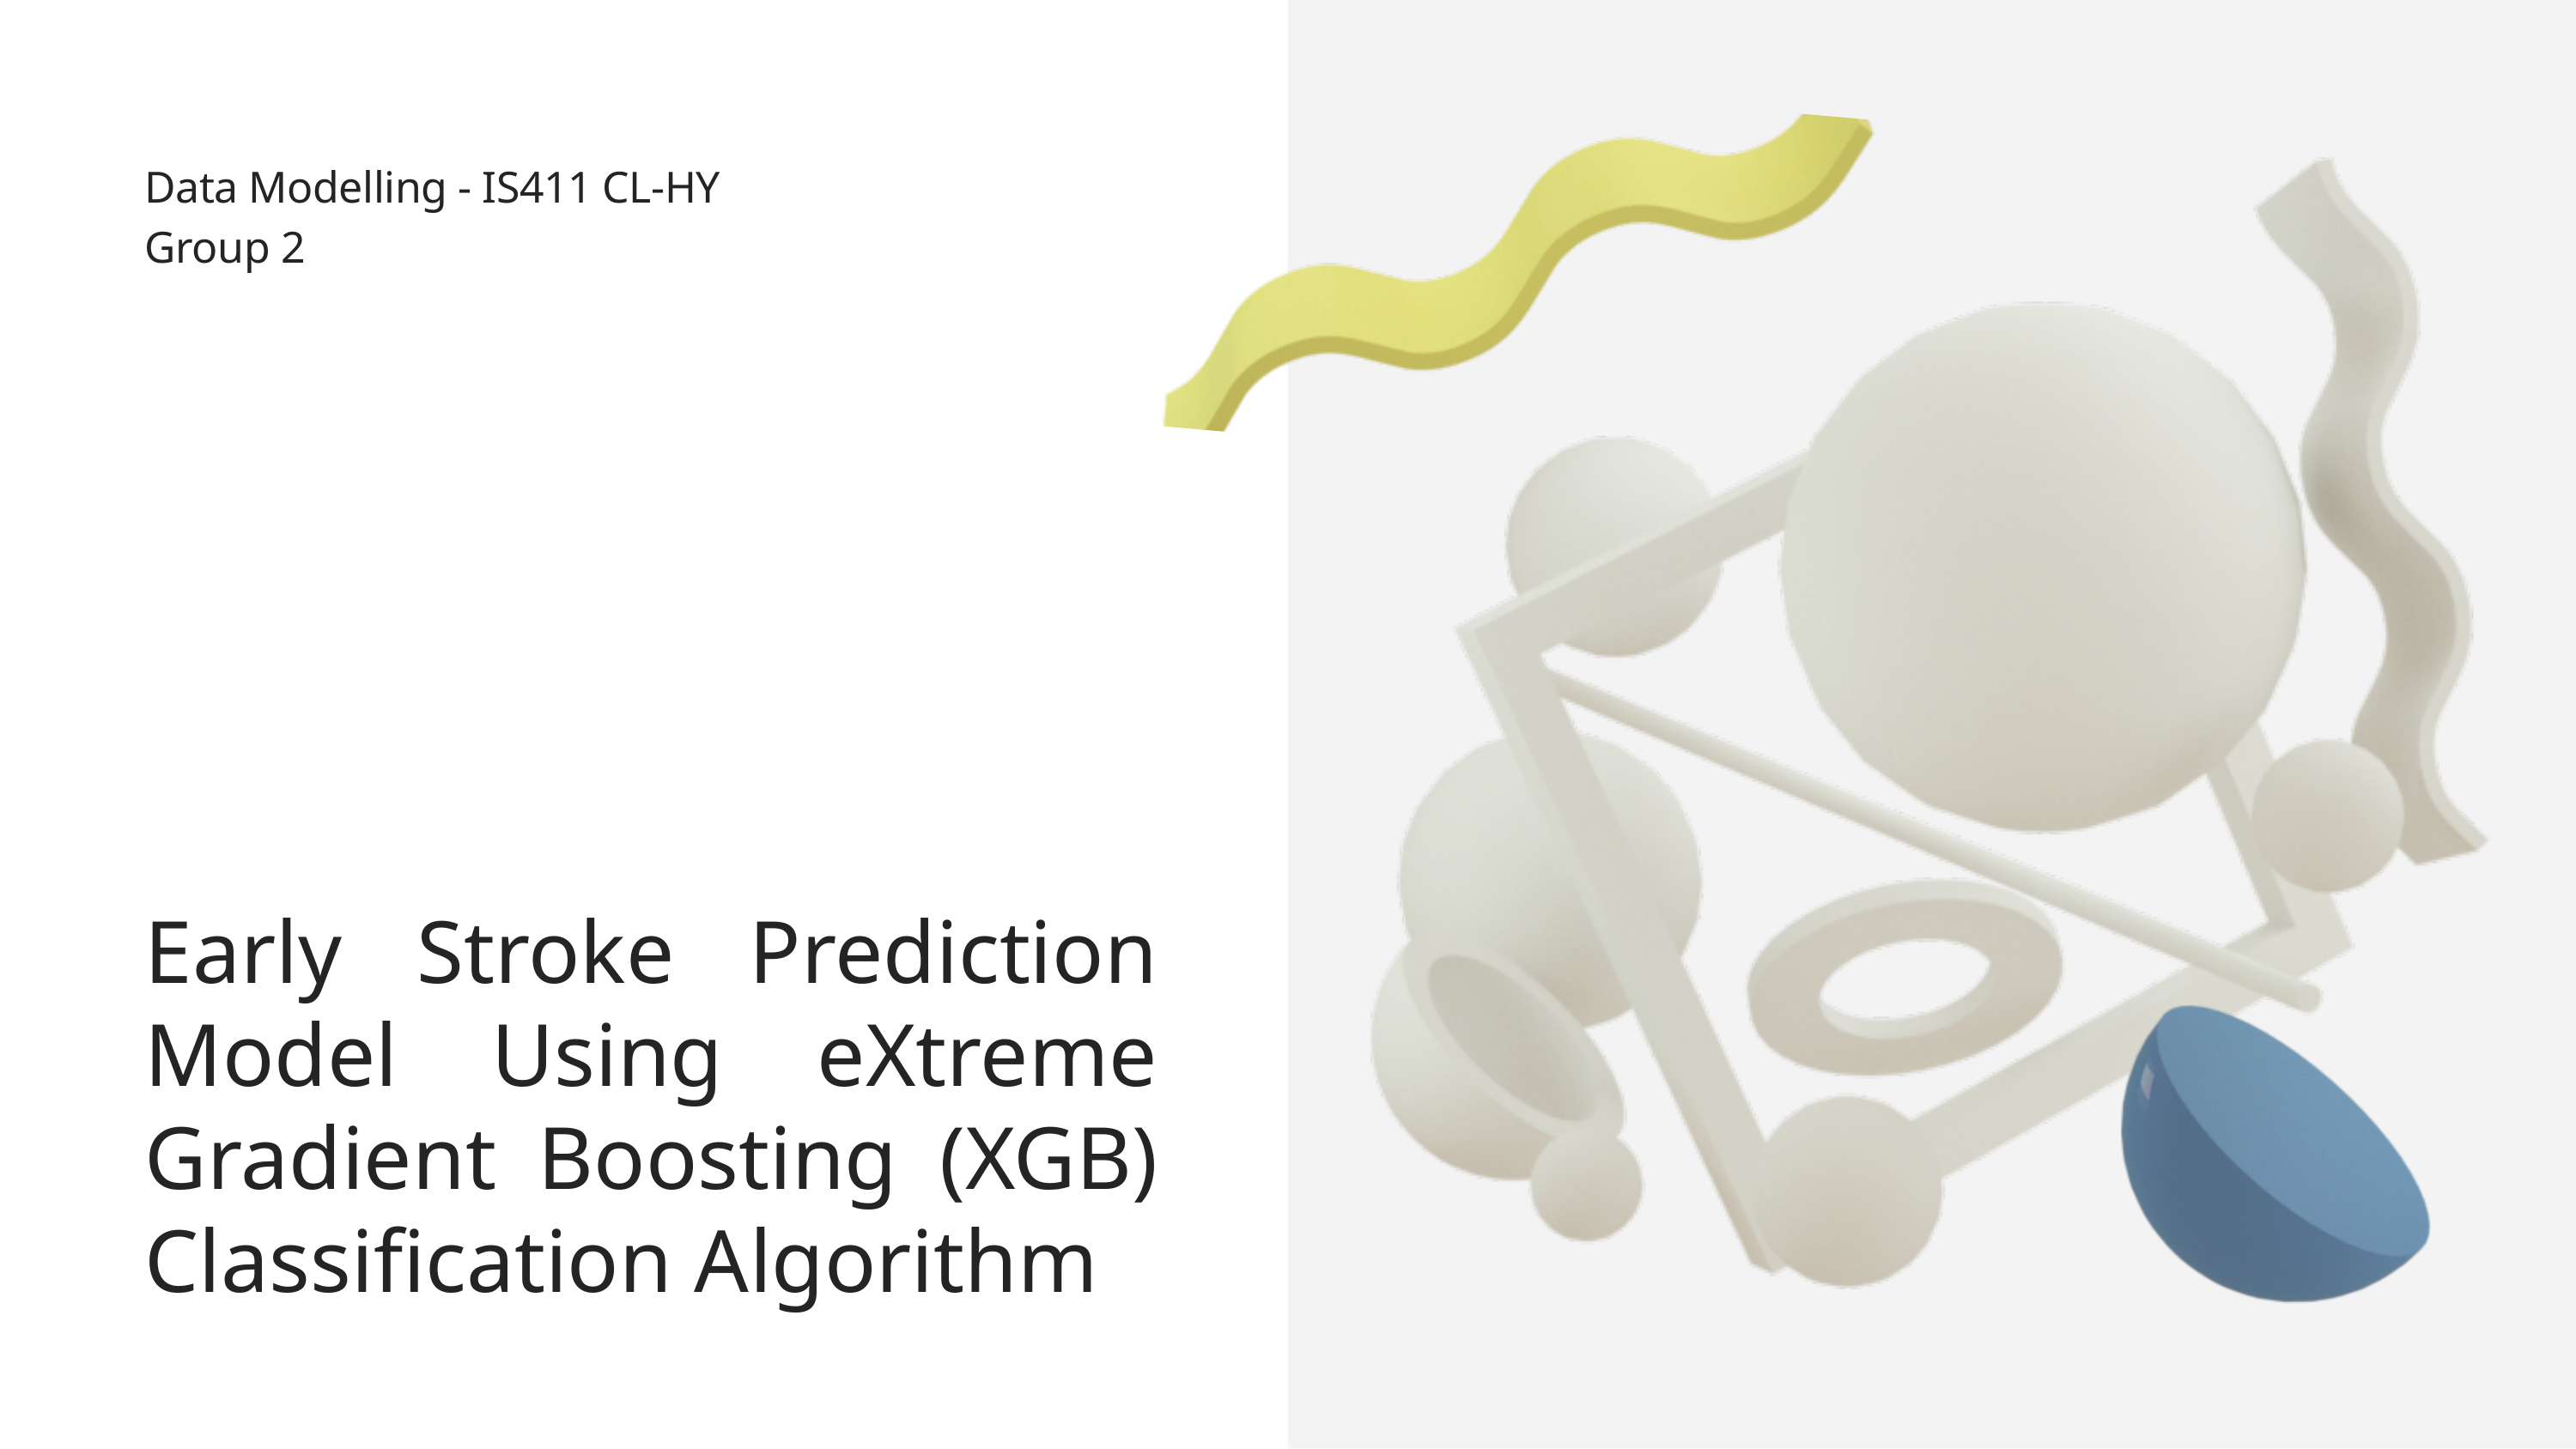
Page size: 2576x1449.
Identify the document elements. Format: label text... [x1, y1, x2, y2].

text_box Early Stroke Prediction Model Using eXtreme Gradient Boosting (XGB) Classification Algorithm [144, 897, 1159, 1310]
text_box Data Modelling - IS411 CL-HY Group 2 [144, 151, 945, 272]
text_box [1370, 156, 2494, 1292]
text_box [1287, 0, 2576, 1449]
text_box [2120, 1004, 2432, 1304]
text_box [1158, 59, 1876, 487]
